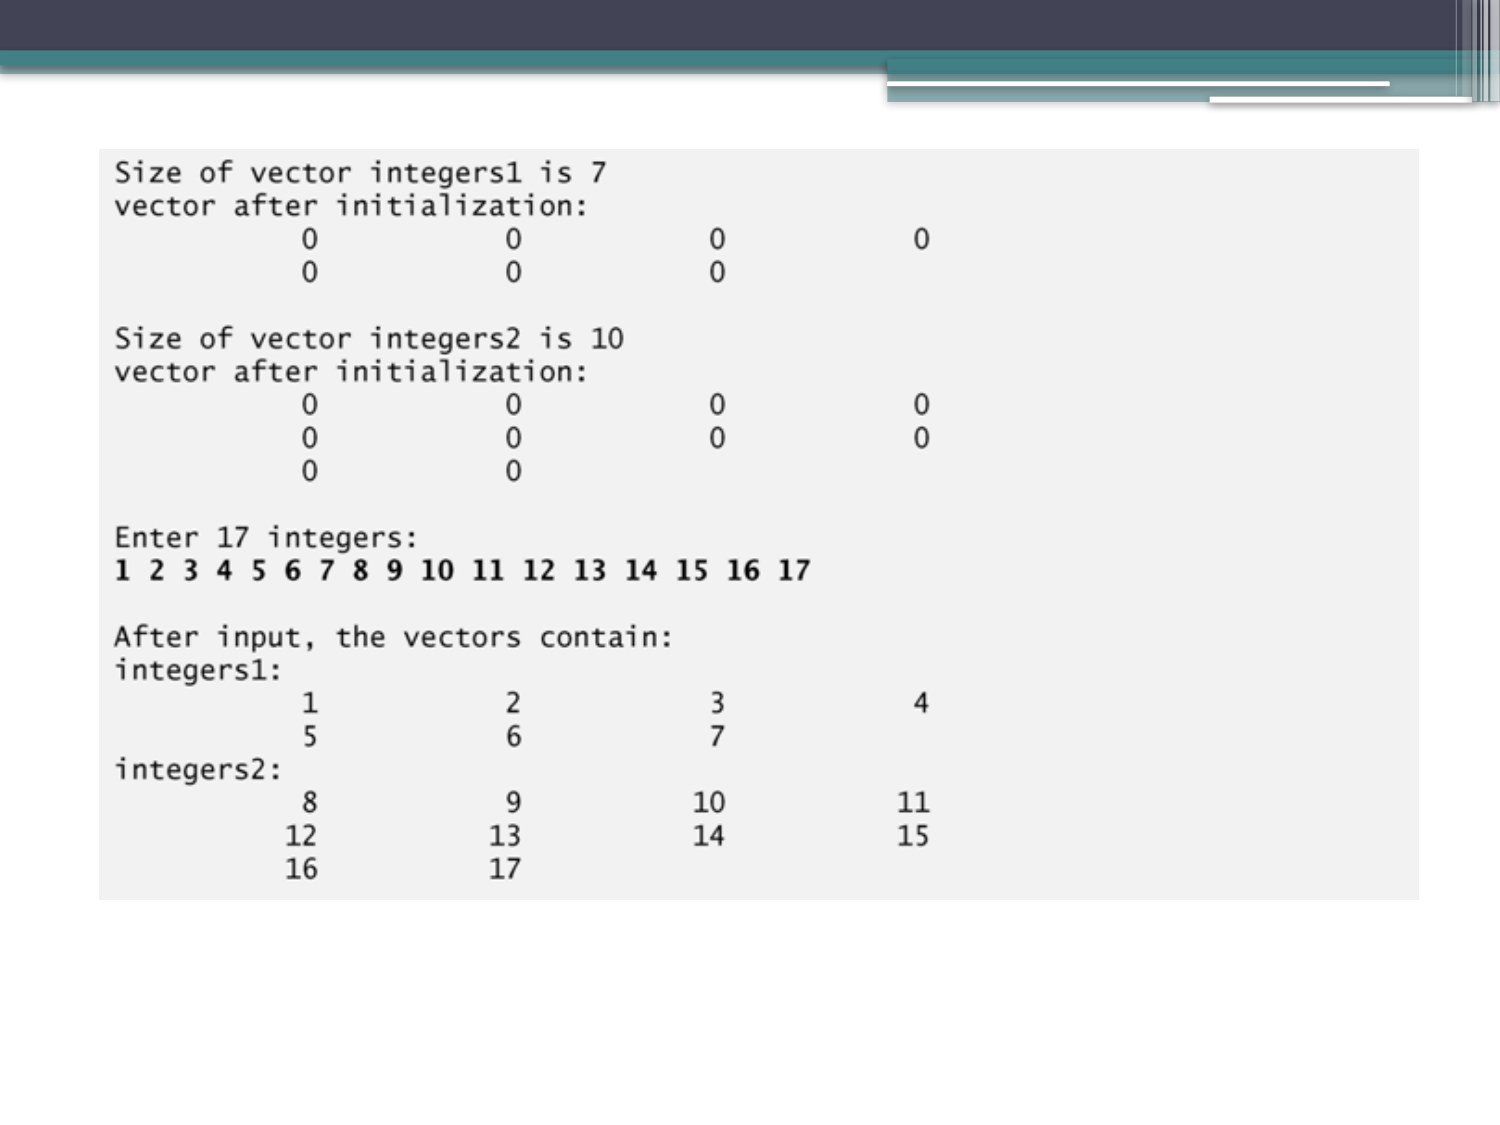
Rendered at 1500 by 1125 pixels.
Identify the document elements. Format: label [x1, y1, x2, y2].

picture [99, 149, 1419, 901]
